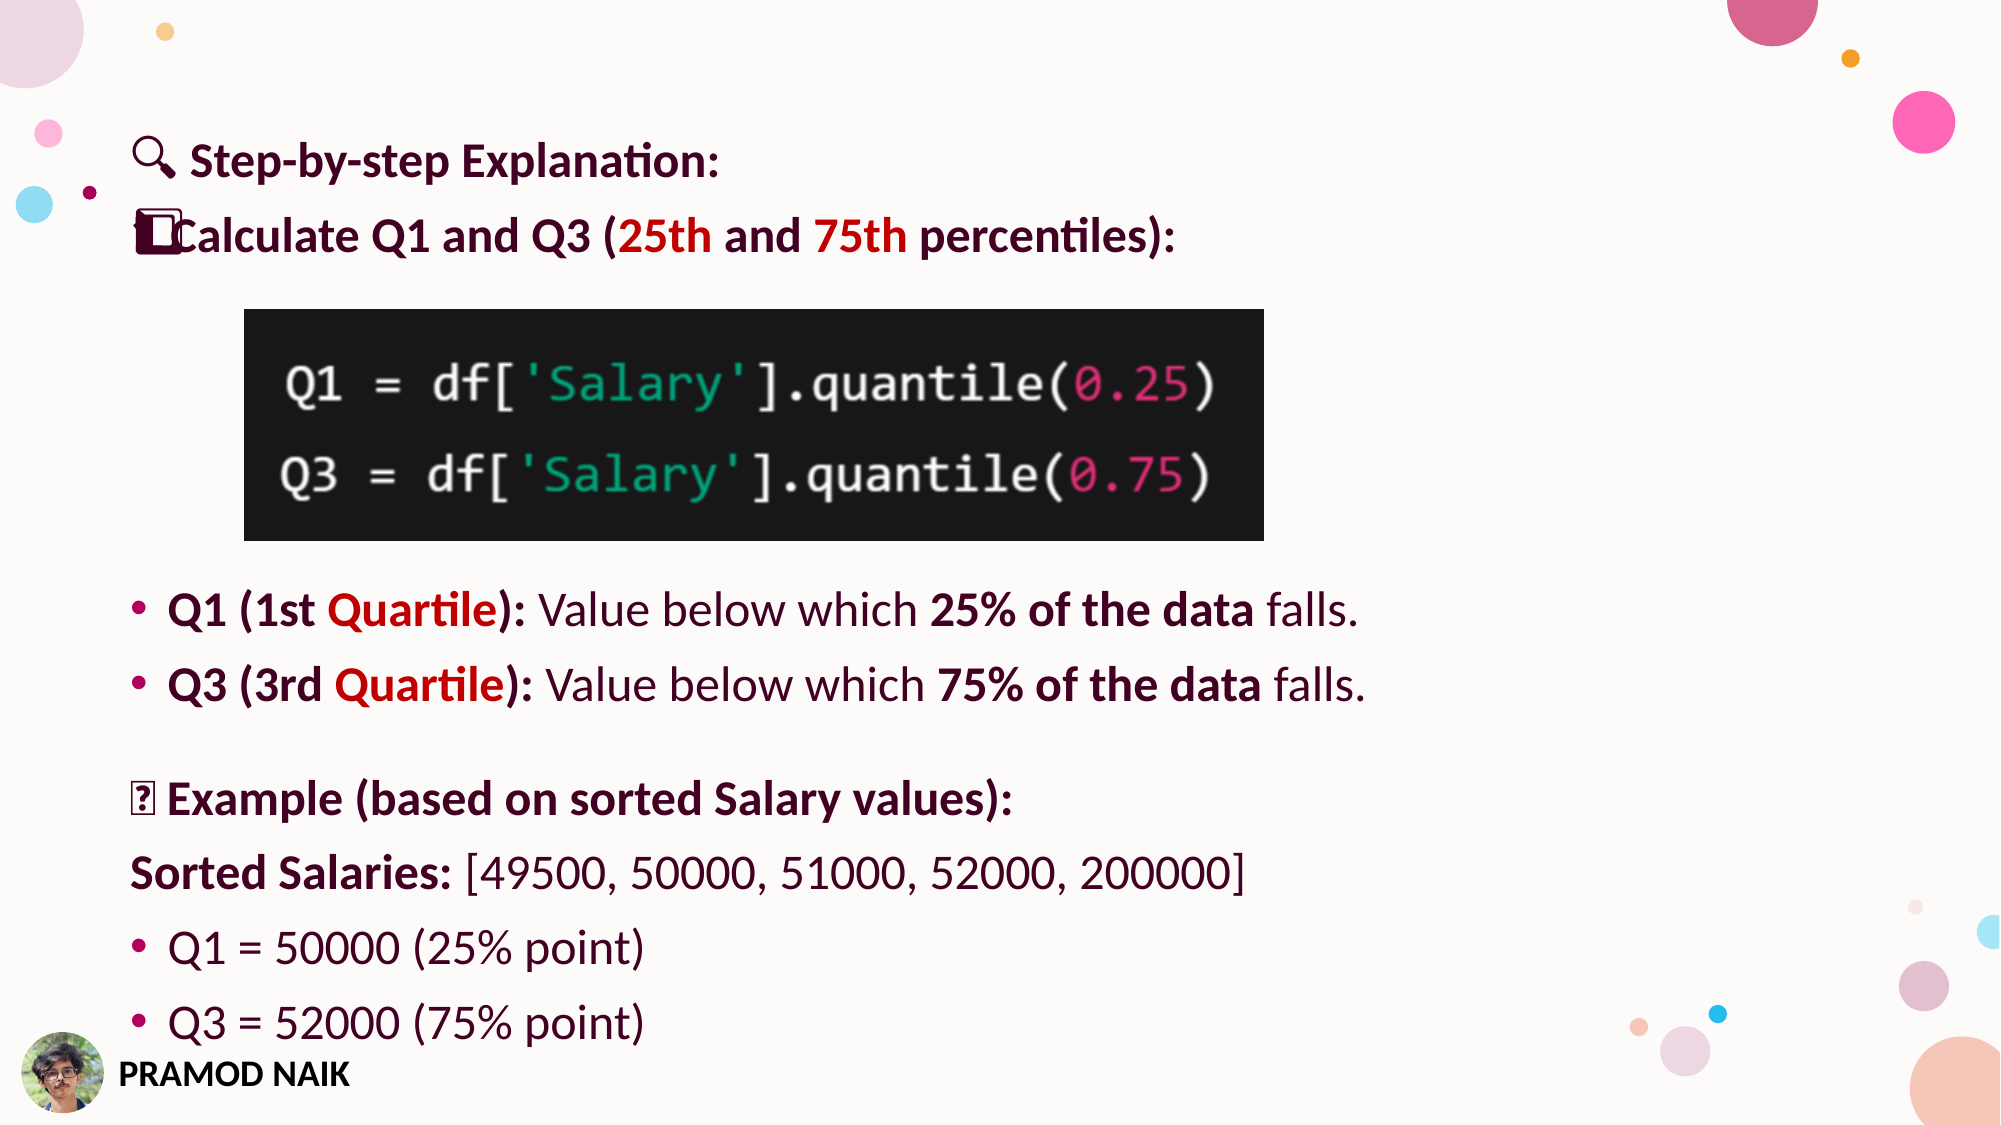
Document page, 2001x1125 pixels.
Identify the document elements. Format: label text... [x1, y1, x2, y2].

picture [21, 1031, 104, 1114]
picture [244, 309, 1264, 541]
list 🔍 Step-by-step Explanation: 1️⃣ Calculate Q1 and Q3 (25th and 75th percentiles): Q1 (1st Quartile): Value below which 25% of the data falls. Q3 (3rd Quartile): Value below which 75% of the data falls. 📌 Example (based on sorted Salary values): Sorted Salaries: [49500, 50000, 51000, 52000, 200000] Q1 = 50000 (25% point) Q3 = 52000 (75% point) [115, 126, 1904, 1083]
